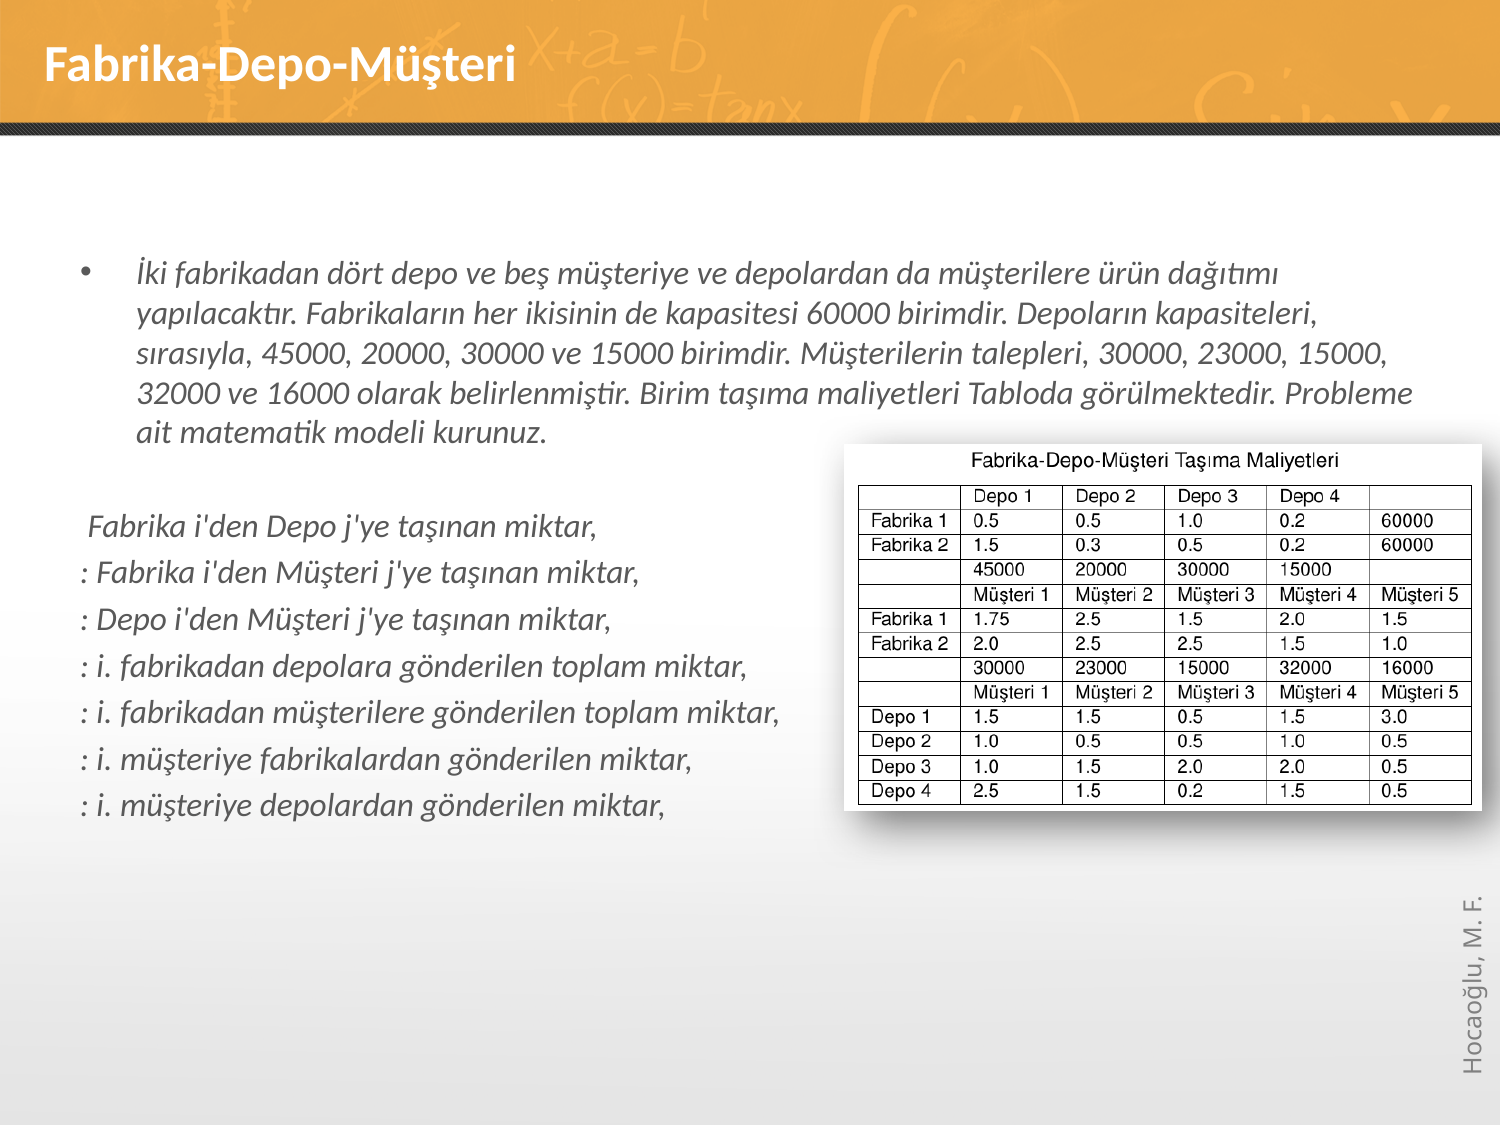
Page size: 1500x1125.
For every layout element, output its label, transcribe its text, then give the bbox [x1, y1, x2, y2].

picture [0, 0, 1500, 1125]
title Fabrika-Depo-Müşteri [29, 0, 1444, 126]
